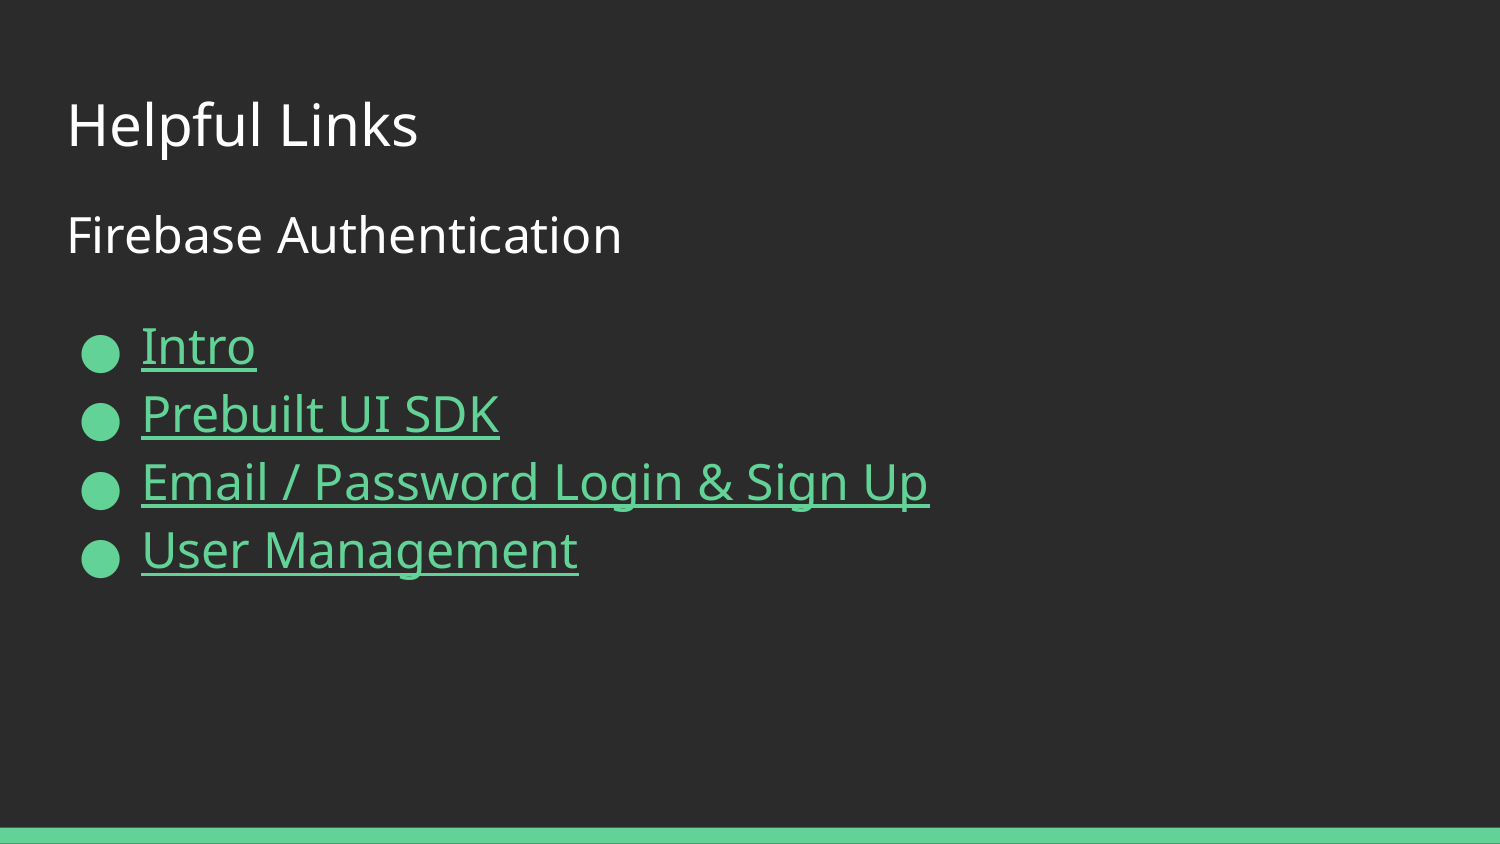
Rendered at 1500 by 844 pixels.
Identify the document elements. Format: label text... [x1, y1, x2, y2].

list Firebase Authentication Intro Prebuilt UI SDK Email / Password Login & Sign Up User Management [51, 189, 1449, 750]
title Helpful Links [51, 72, 1449, 167]
